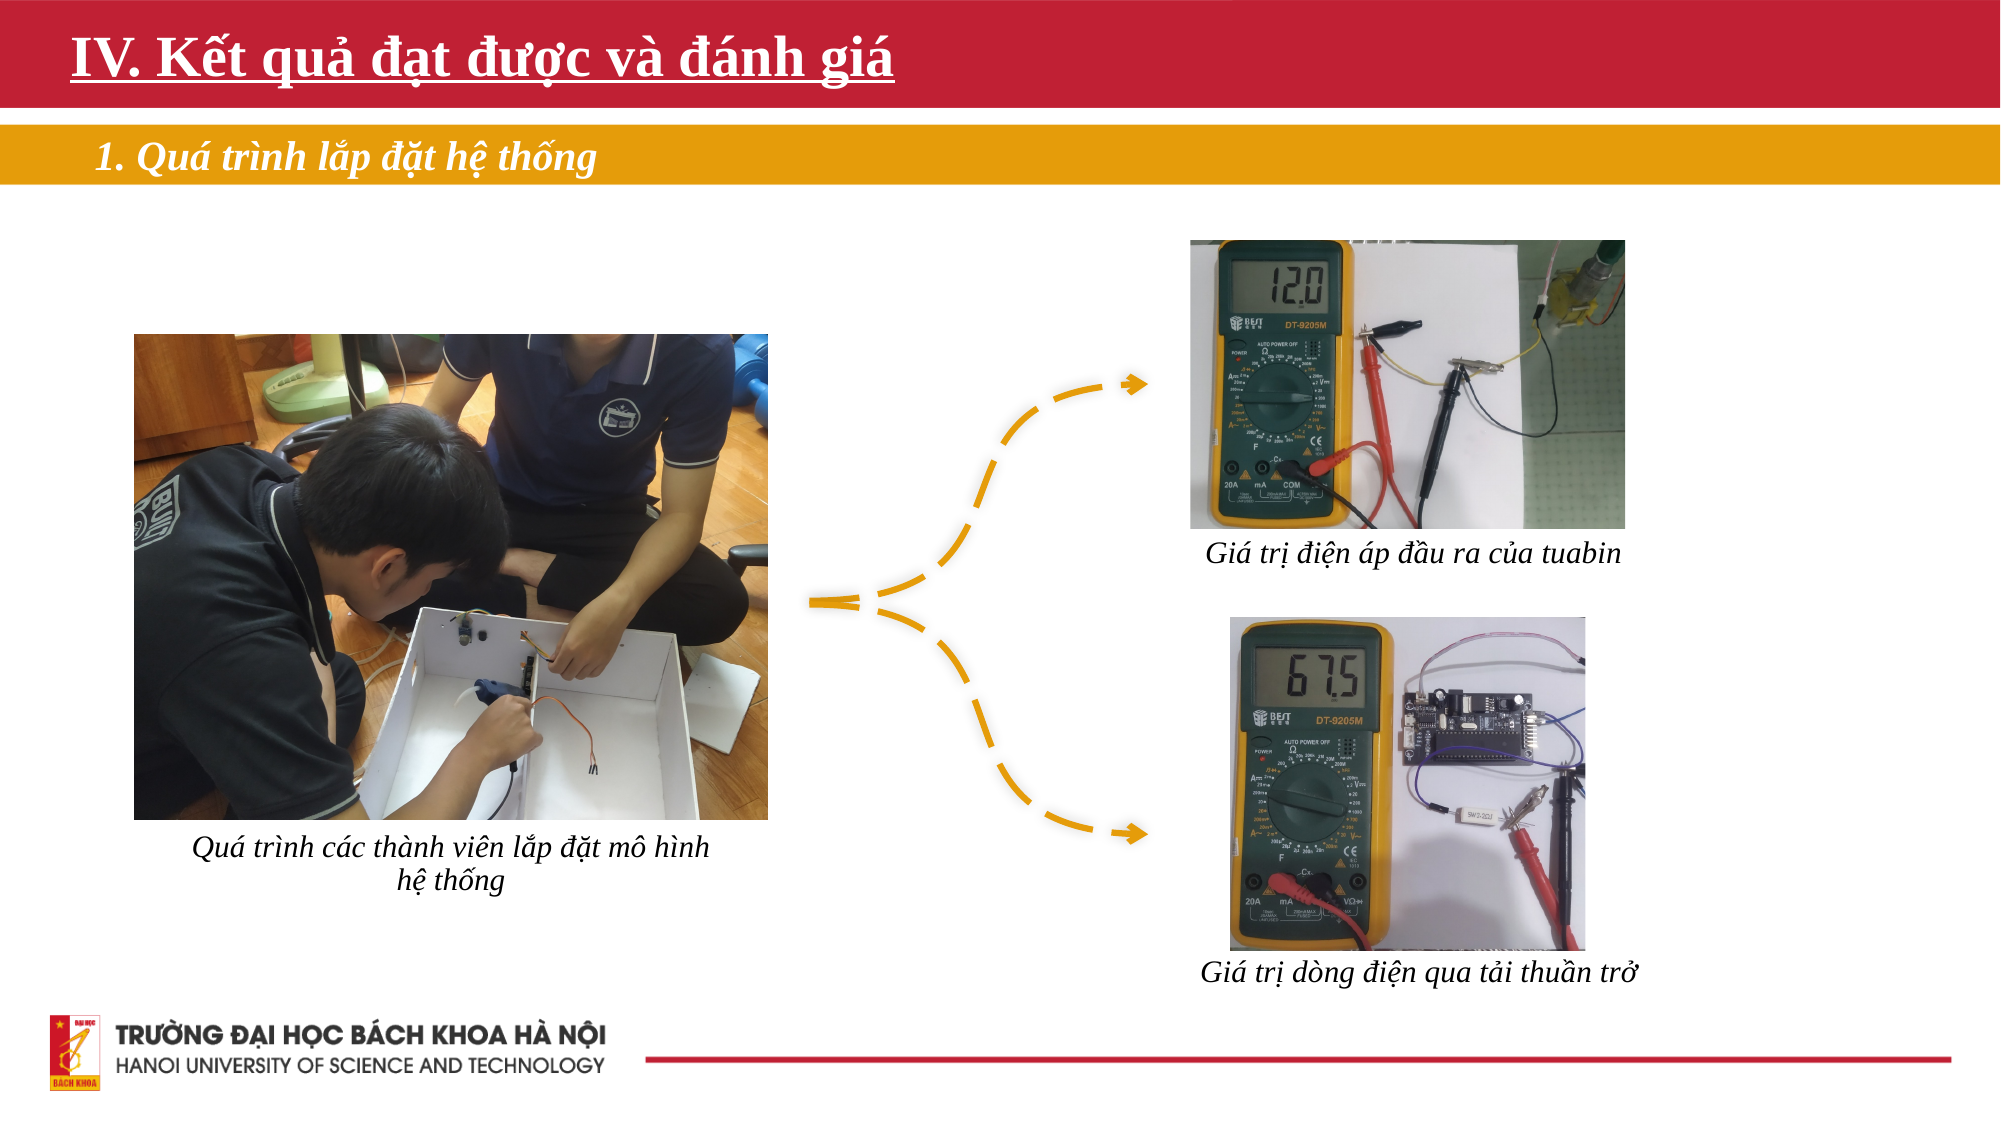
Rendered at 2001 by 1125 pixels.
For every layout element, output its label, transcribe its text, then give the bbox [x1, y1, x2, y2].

text_box Quá trình các thành viên lắp đặt mô hình hệ thống [175, 822, 727, 905]
text_box Giá trị dòng điện qua tải thuần trở [1185, 947, 1682, 1008]
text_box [809, 604, 1149, 835]
picture [0, 0, 2001, 1125]
title IV. Kết quả đạt được và đánh giá [55, 18, 1945, 90]
text_box 1. Quá trình lắp đặt hệ thống [79, 127, 1682, 327]
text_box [809, 383, 1149, 601]
text_box Giá trị điện áp đầu ra của tuabin [1190, 529, 1677, 589]
